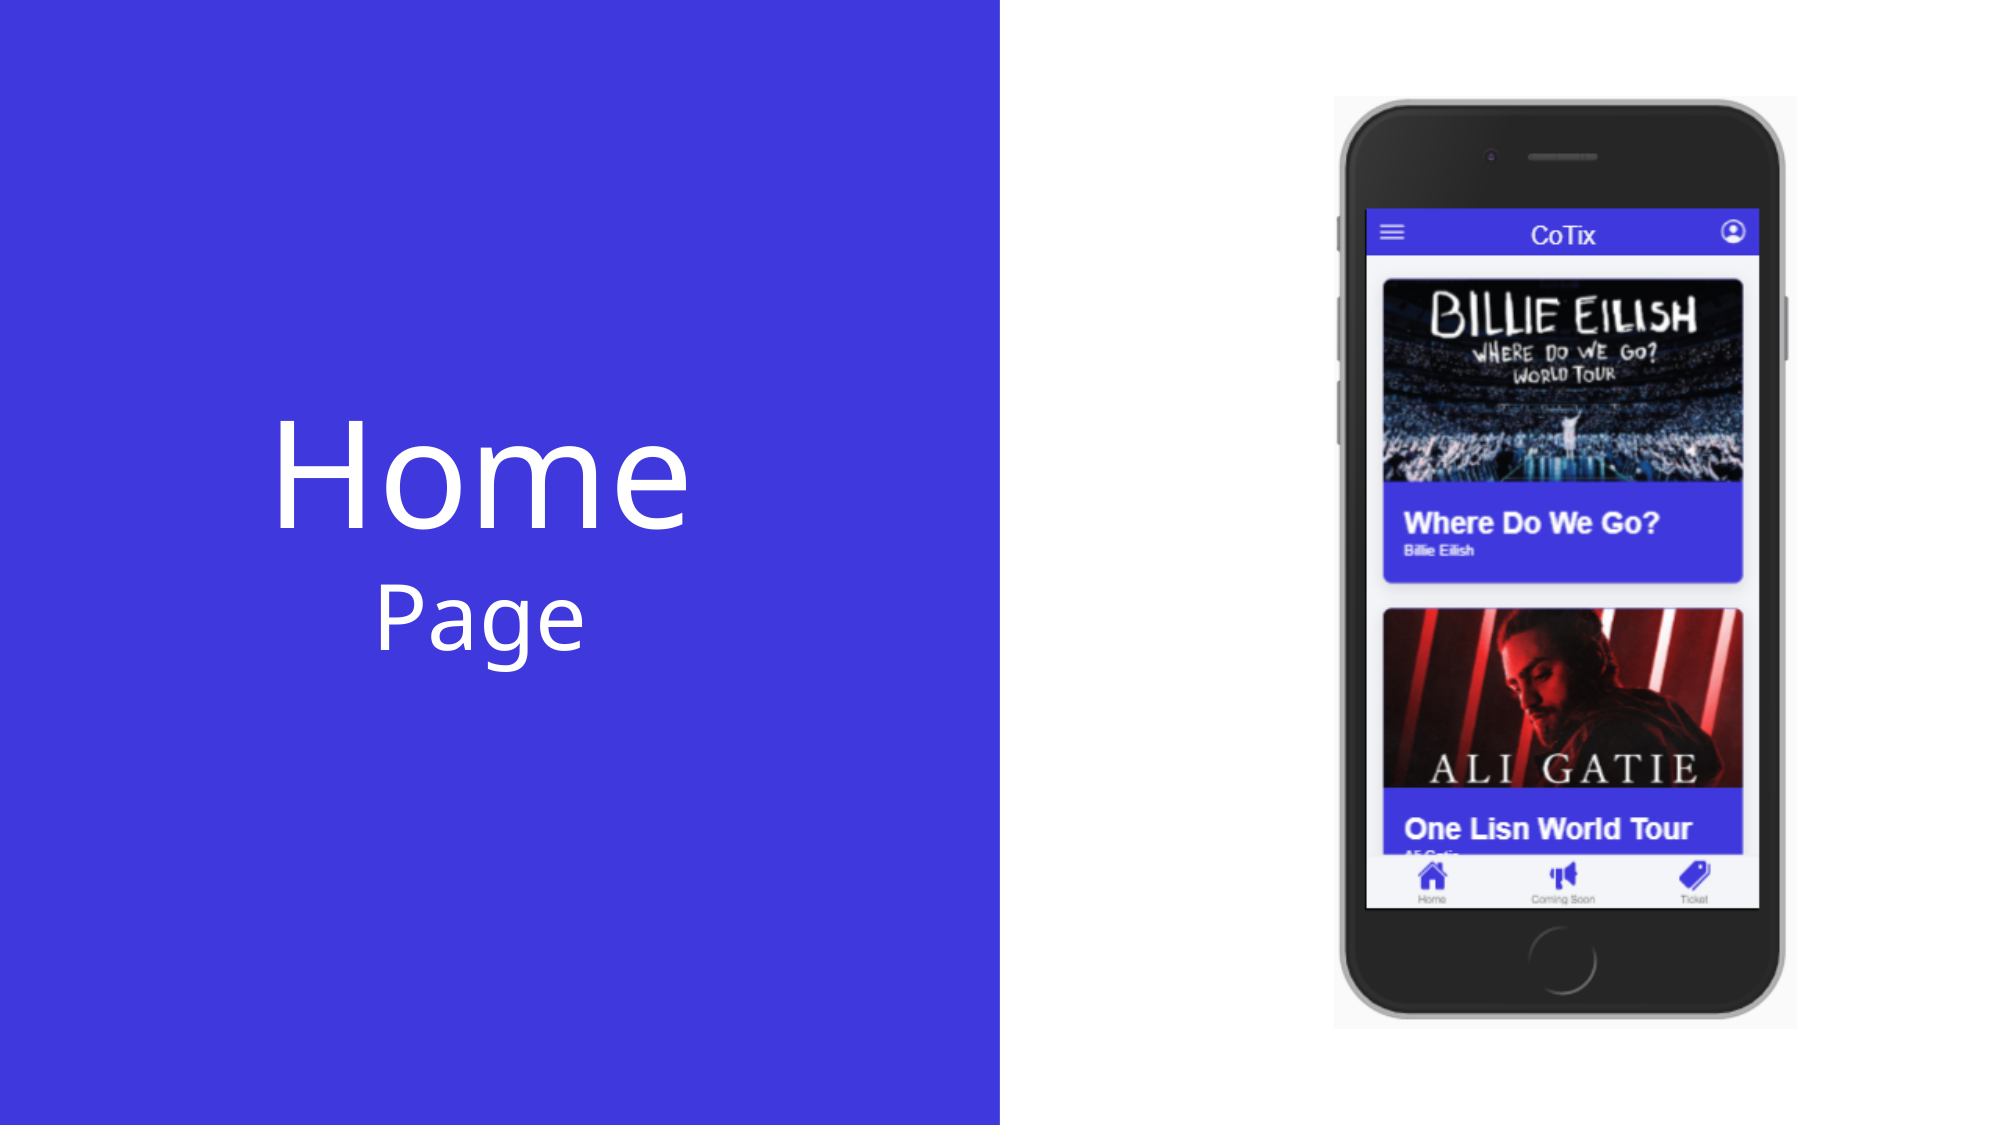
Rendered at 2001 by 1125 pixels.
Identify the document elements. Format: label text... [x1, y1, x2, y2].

text_box Home Page [163, 371, 797, 677]
picture [1334, 96, 1797, 1029]
text_box [999, 0, 2000, 1125]
